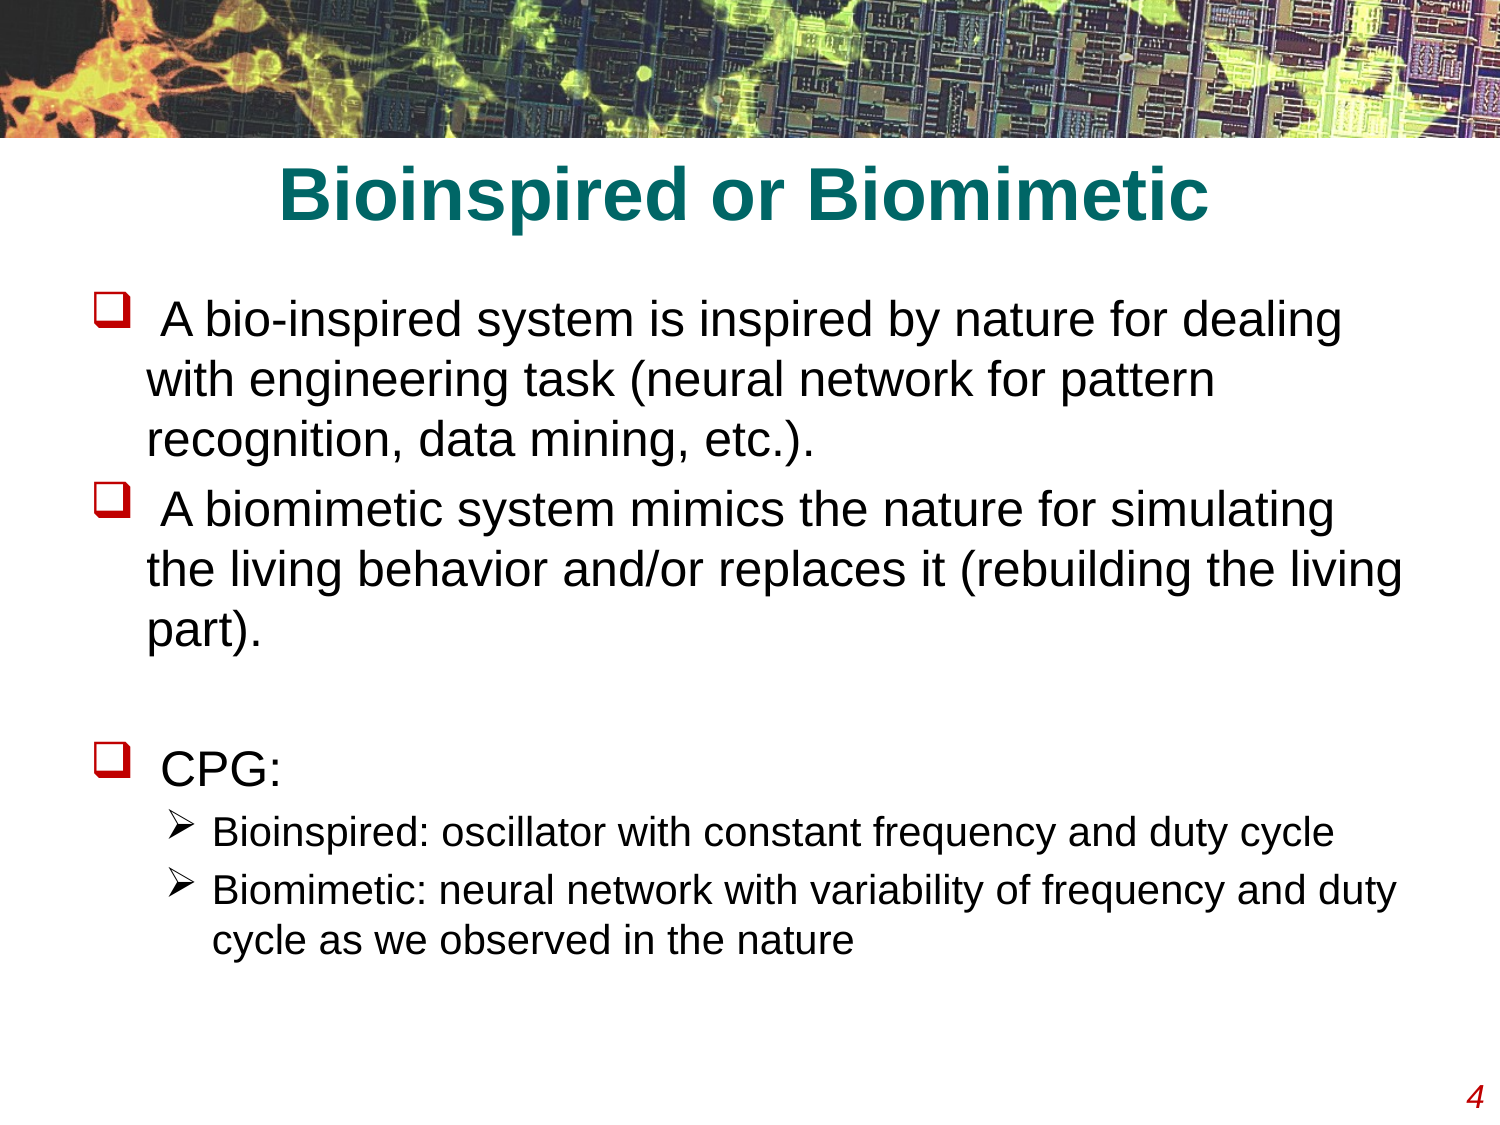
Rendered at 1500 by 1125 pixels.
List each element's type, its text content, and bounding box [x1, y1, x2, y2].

picture [0, 0, 1500, 138]
list A bio-inspired system is inspired by nature for dealing with engineering task (neural network for pattern recognition, data mining, etc.). A biomimetic system mimics the nature for simulating the living behavior and/or replaces it (rebuilding the living part). CPG: Bioinspired: oscillator with constant frequency and duty cycle Biomimetic: neural network with variability of frequency and duty cycle as we observed in the nature [74, 278, 1426, 965]
text_box 4 [1387, 1065, 1500, 1125]
title Bioinspired or Biomimetic [64, 148, 1426, 233]
